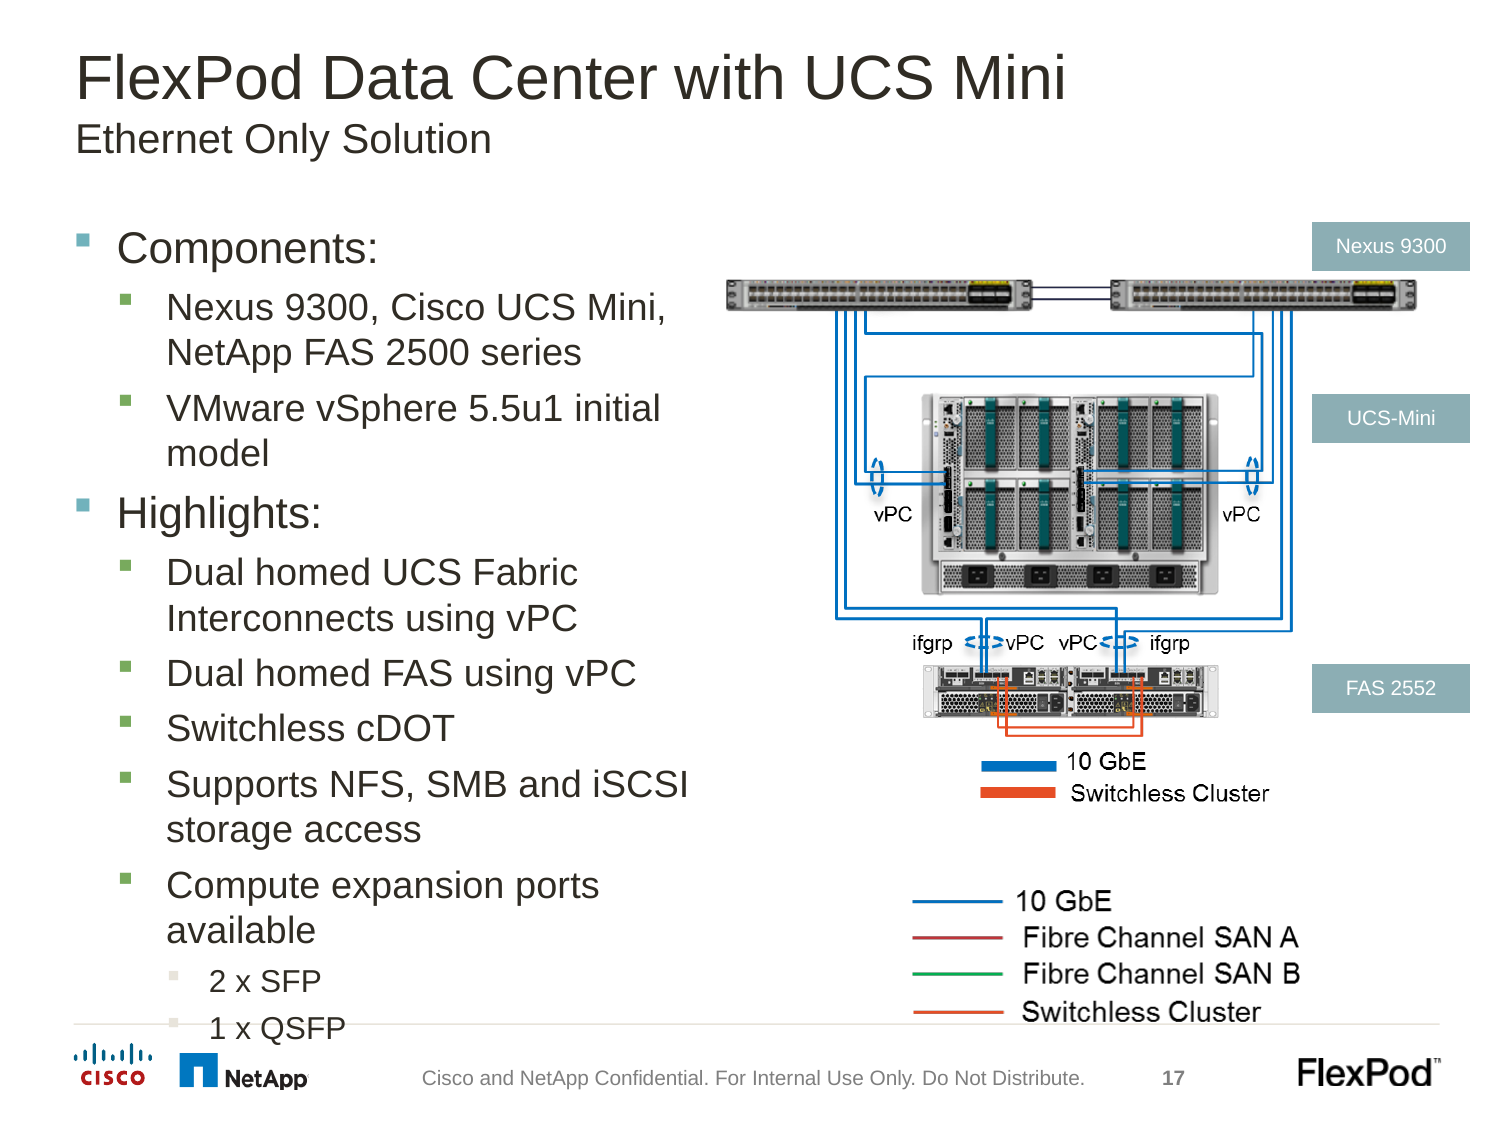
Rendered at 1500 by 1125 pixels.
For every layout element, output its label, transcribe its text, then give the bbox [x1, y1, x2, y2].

text_box UCS-Mini [1422, 390, 1475, 447]
text_box FAS 2552 [1422, 660, 1475, 717]
slide_number 17 [1176, 1056, 1201, 1095]
picture [723, 277, 1418, 822]
picture [911, 874, 1319, 1047]
footer Cisco and NetApp Confidential. For Internal Use Only. Do Not Distribute. [406, 1056, 1176, 1113]
title FlexPod Data Center with UCS Mini Ethernet Only Solution [74, 41, 1443, 159]
text_box Nexus 9300 [1308, 218, 1475, 275]
list Components: Nexus 9300, Cisco UCS Mini, NetApp FAS 2500 series VMware vSphere 5.5u1 initial model Highlights: Dual homed UCS Fabric Interconnects using vPC Dual homed FAS using vPC Switchless cDOT Supports NFS, SMB and iSCSI storage access Compute expansion ports available 2 x SFP 1 x QSFP [72, 219, 738, 1047]
